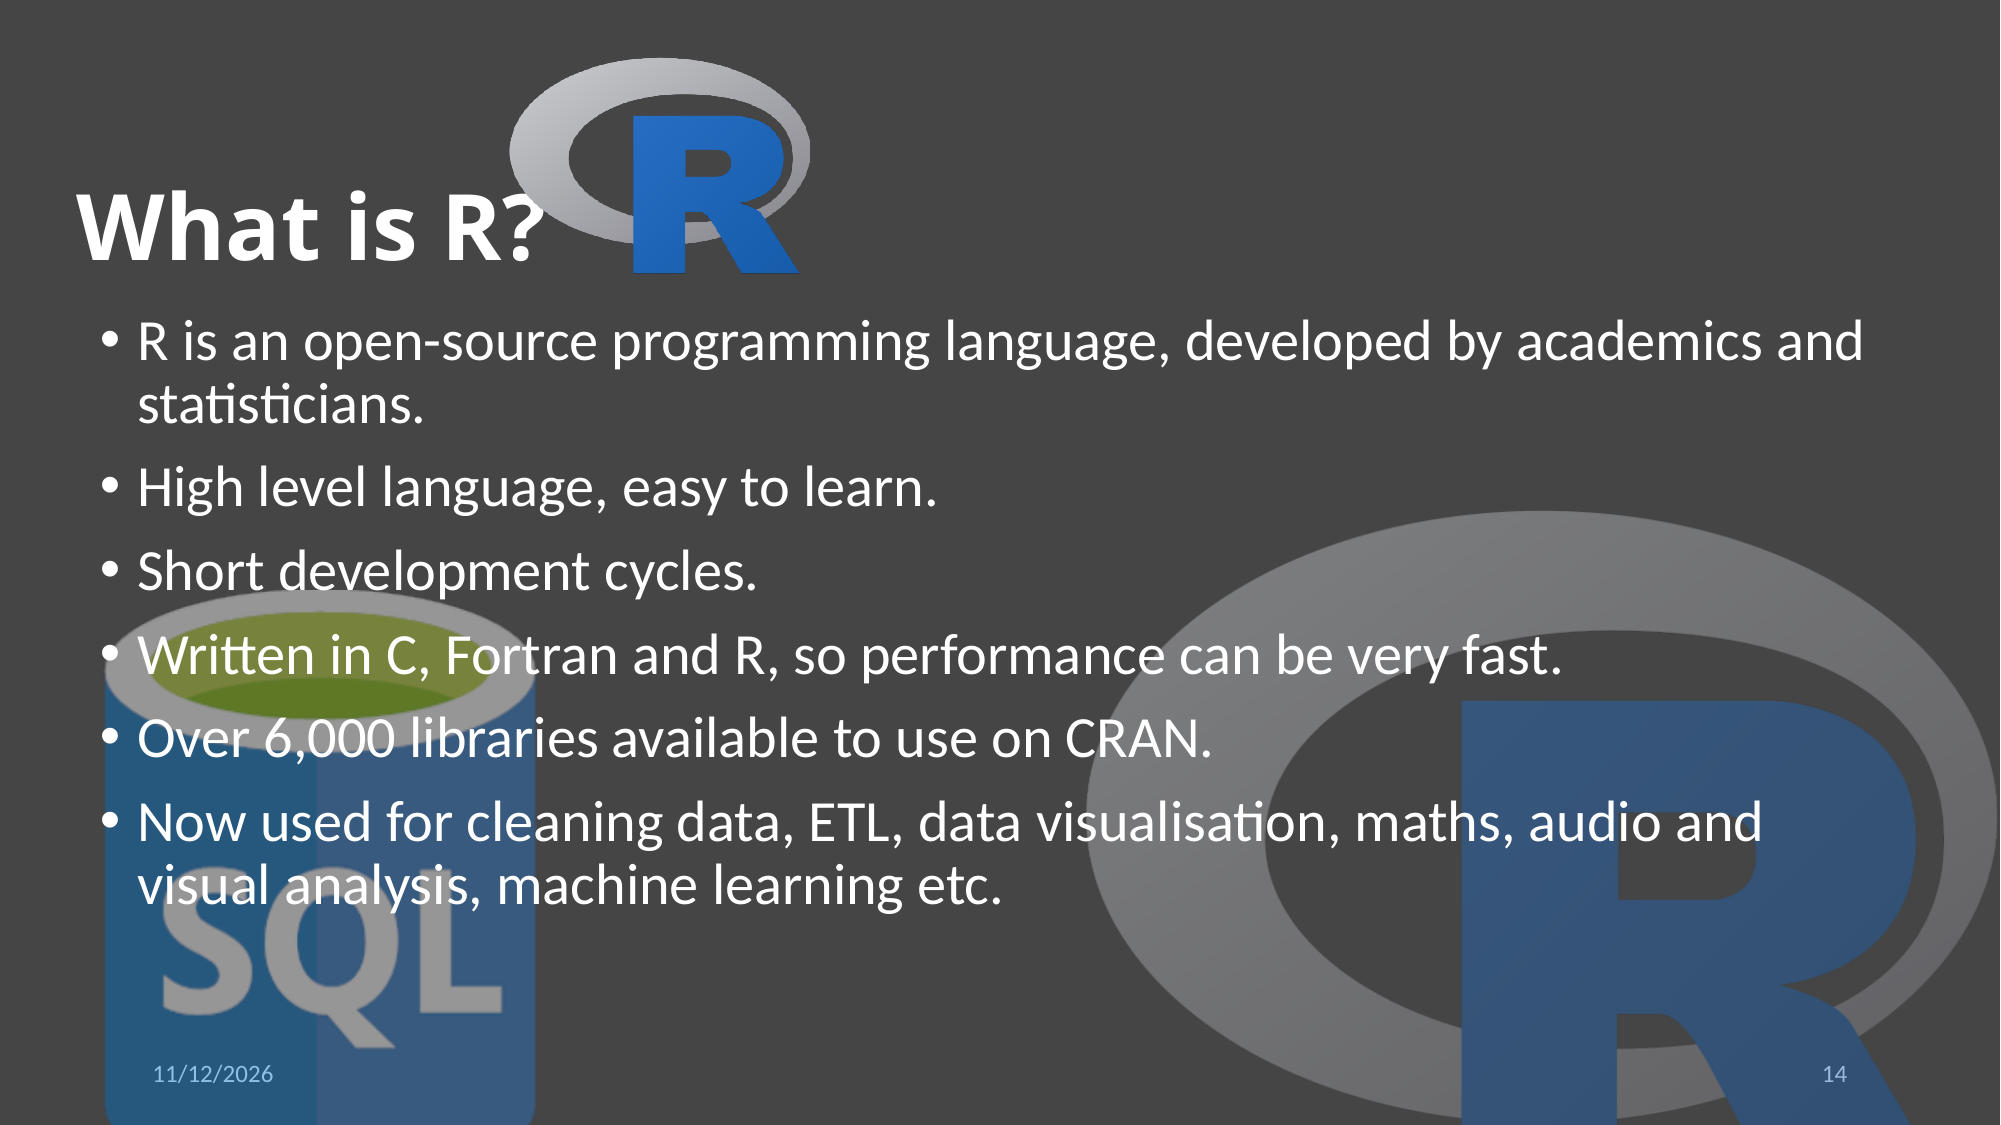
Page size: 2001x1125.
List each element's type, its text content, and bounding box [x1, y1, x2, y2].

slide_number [137, 1042, 588, 1103]
slide_number 14 [1412, 1042, 1863, 1103]
picture [508, 56, 811, 274]
title What is R? [61, 121, 1892, 340]
list R is an open-source programming language, developed by academics and statisticians. High level language, easy to learn. Short development cycles. Written in C, Fortran and R, so performance can be very fast. Over 6,000 libraries available to use on CRAN. Now used for cleaning data, ETL, data visualisation, maths, audio and visual analysis, machine learning etc. [84, 302, 1915, 1017]
